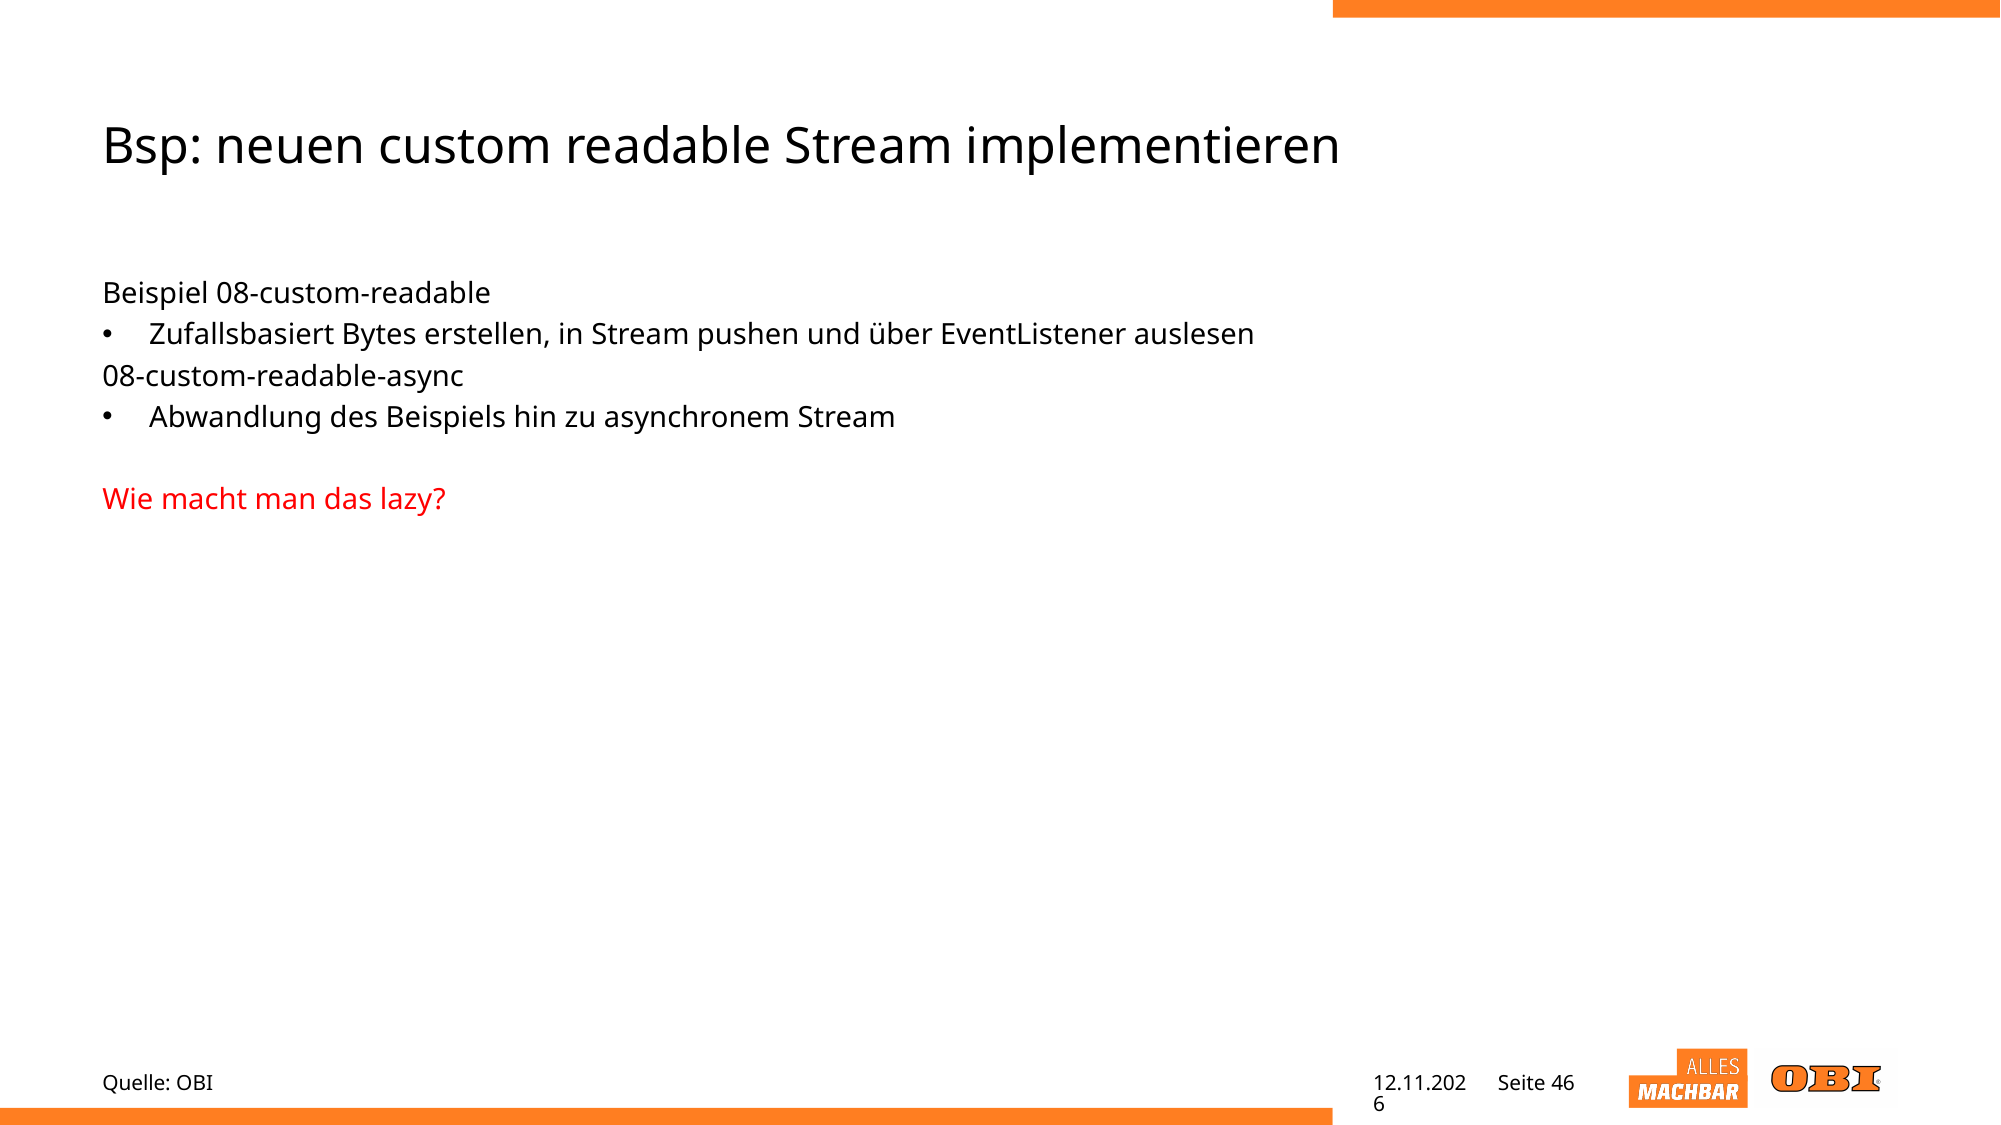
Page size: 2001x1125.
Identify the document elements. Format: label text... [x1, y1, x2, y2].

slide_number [1373, 1071, 1475, 1097]
slide_number Seite 46 [1497, 1071, 1588, 1097]
title Bsp: neuen custom readable Stream implementieren [102, 112, 1880, 174]
footer Quelle: OBI [102, 1071, 1271, 1097]
picture [1754, 1048, 1898, 1107]
text_box Beispiel 08-custom-readable Zufallsbasiert Bytes erstellen, in Stream pushen und über EventListener auslesen 08-custom-readable-async Abwandlung des Beispiels hin zu asynchronem Stream Wie macht man das lazy? [102, 274, 1864, 557]
picture [1638, 1058, 1739, 1100]
